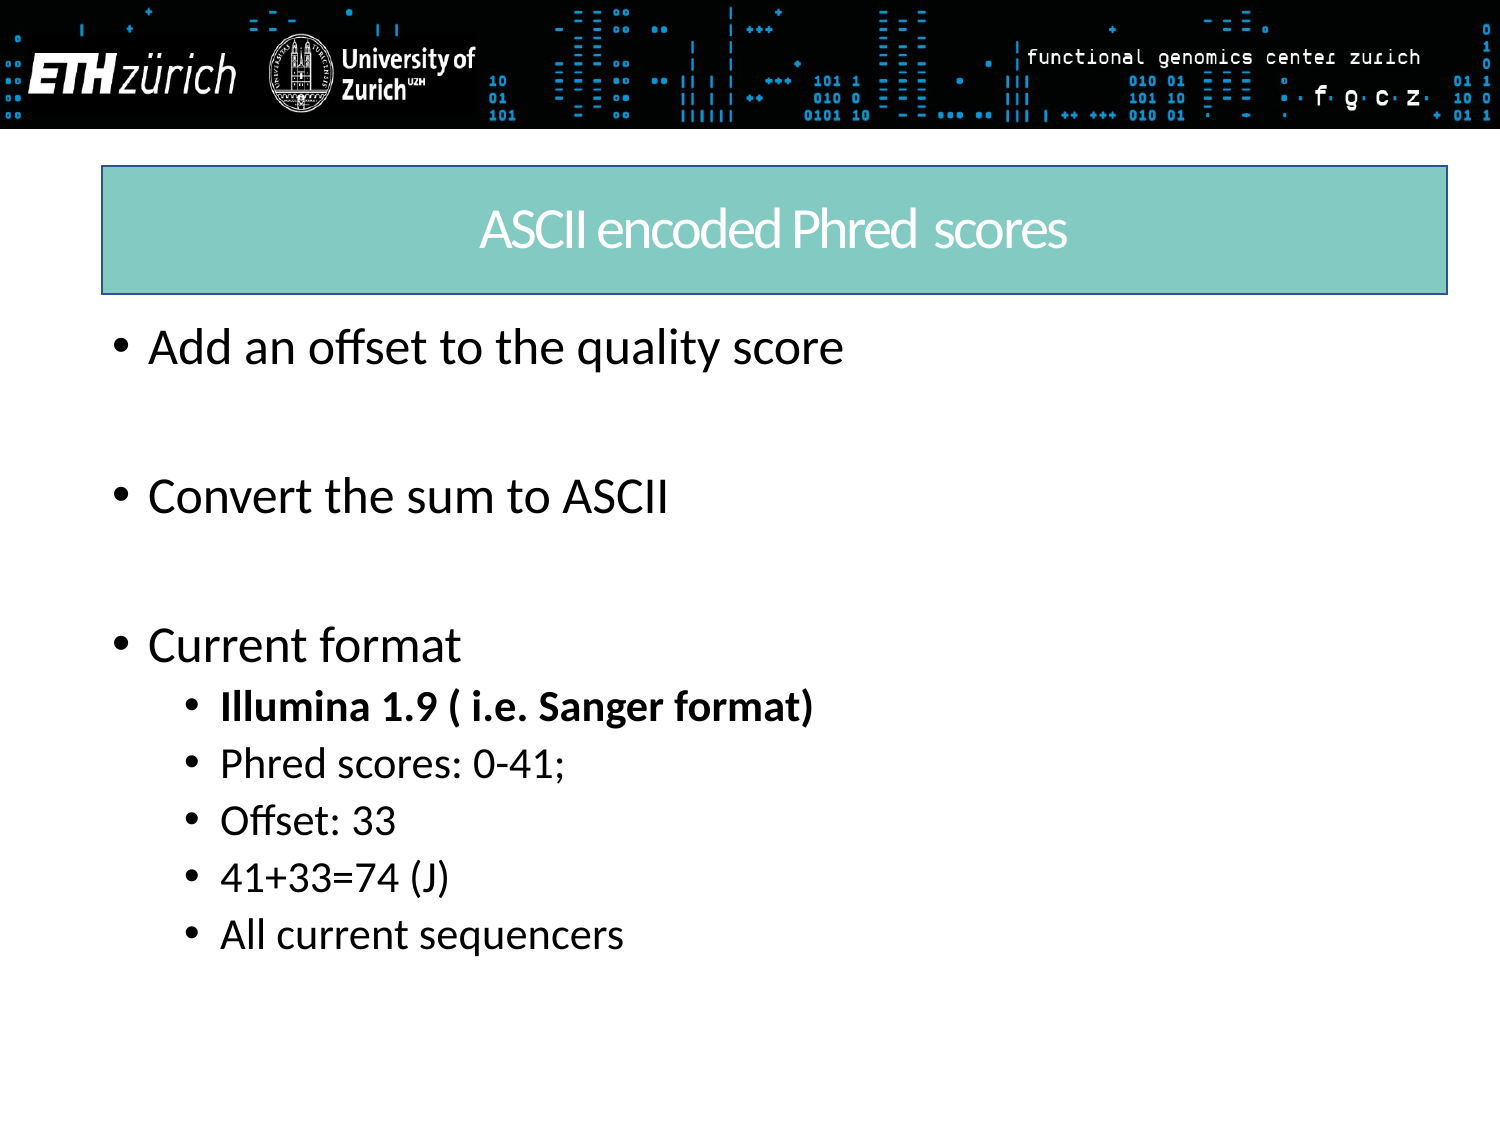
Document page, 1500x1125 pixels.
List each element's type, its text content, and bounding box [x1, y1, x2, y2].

picture [0, 0, 1500, 129]
list Add an offset to the quality score Convert the sum to ASCII Current format Illumina 1.9 ( i.e. Sanger format) Phred scores: 0-41; Offset: 33 41+33=74 (J) All current sequencers [97, 312, 1447, 970]
text_box ASCII encoded Phred scores [101, 165, 1448, 295]
